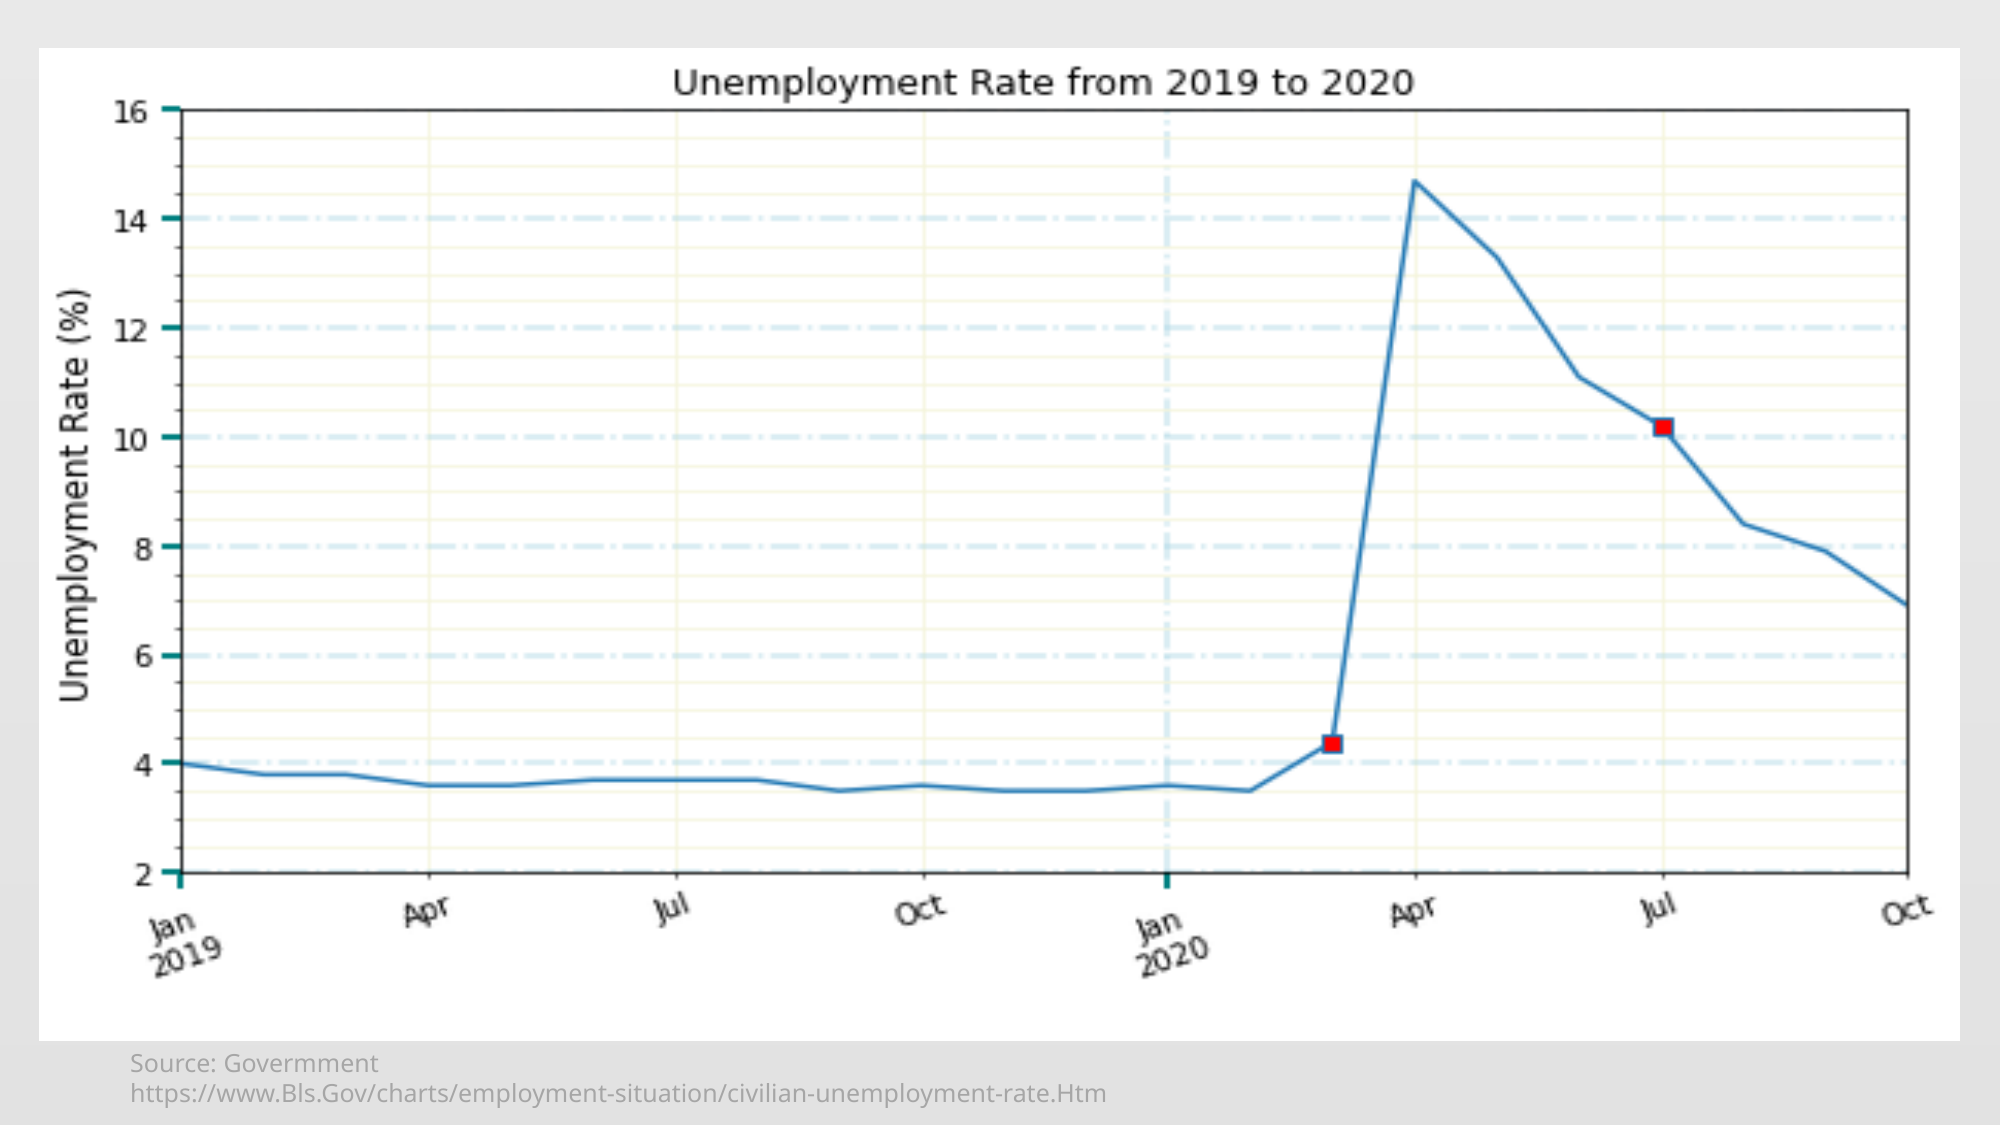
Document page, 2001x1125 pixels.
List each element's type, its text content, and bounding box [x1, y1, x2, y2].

picture [39, 48, 1960, 1041]
text_box Source: Govermment https://www.Bls.Gov/charts/employment-situation/civilian-unemployment-rate.Htm [115, 1041, 1124, 1115]
